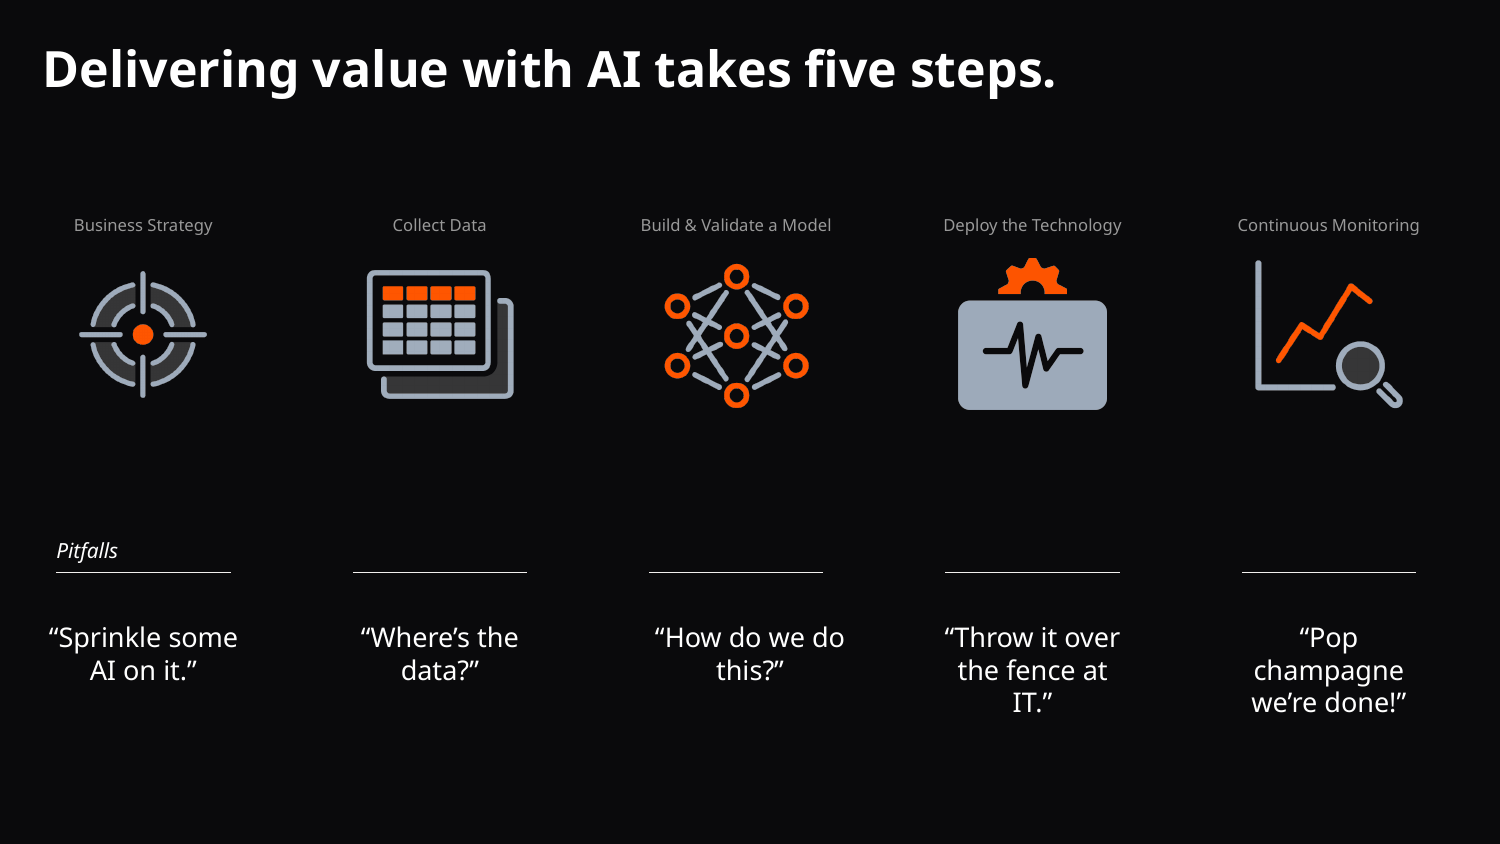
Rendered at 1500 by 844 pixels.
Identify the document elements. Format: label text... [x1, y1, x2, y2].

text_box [622, 204, 850, 408]
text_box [326, 204, 554, 409]
text_box “How do we do this?” [636, 605, 864, 701]
text_box “Sprinkle some AI on it.” [30, 605, 257, 701]
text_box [29, 204, 258, 401]
title Delivering value with AI takes five steps. [36, 21, 1299, 121]
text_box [1215, 204, 1443, 409]
text_box “Where’s the data?” [326, 605, 554, 701]
text_box Pitfalls [12, 524, 163, 576]
text_box “Throw it over the fence at IT.” [919, 605, 1146, 733]
text_box “Pop champagne we’re done!” [1215, 605, 1443, 733]
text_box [918, 204, 1147, 411]
